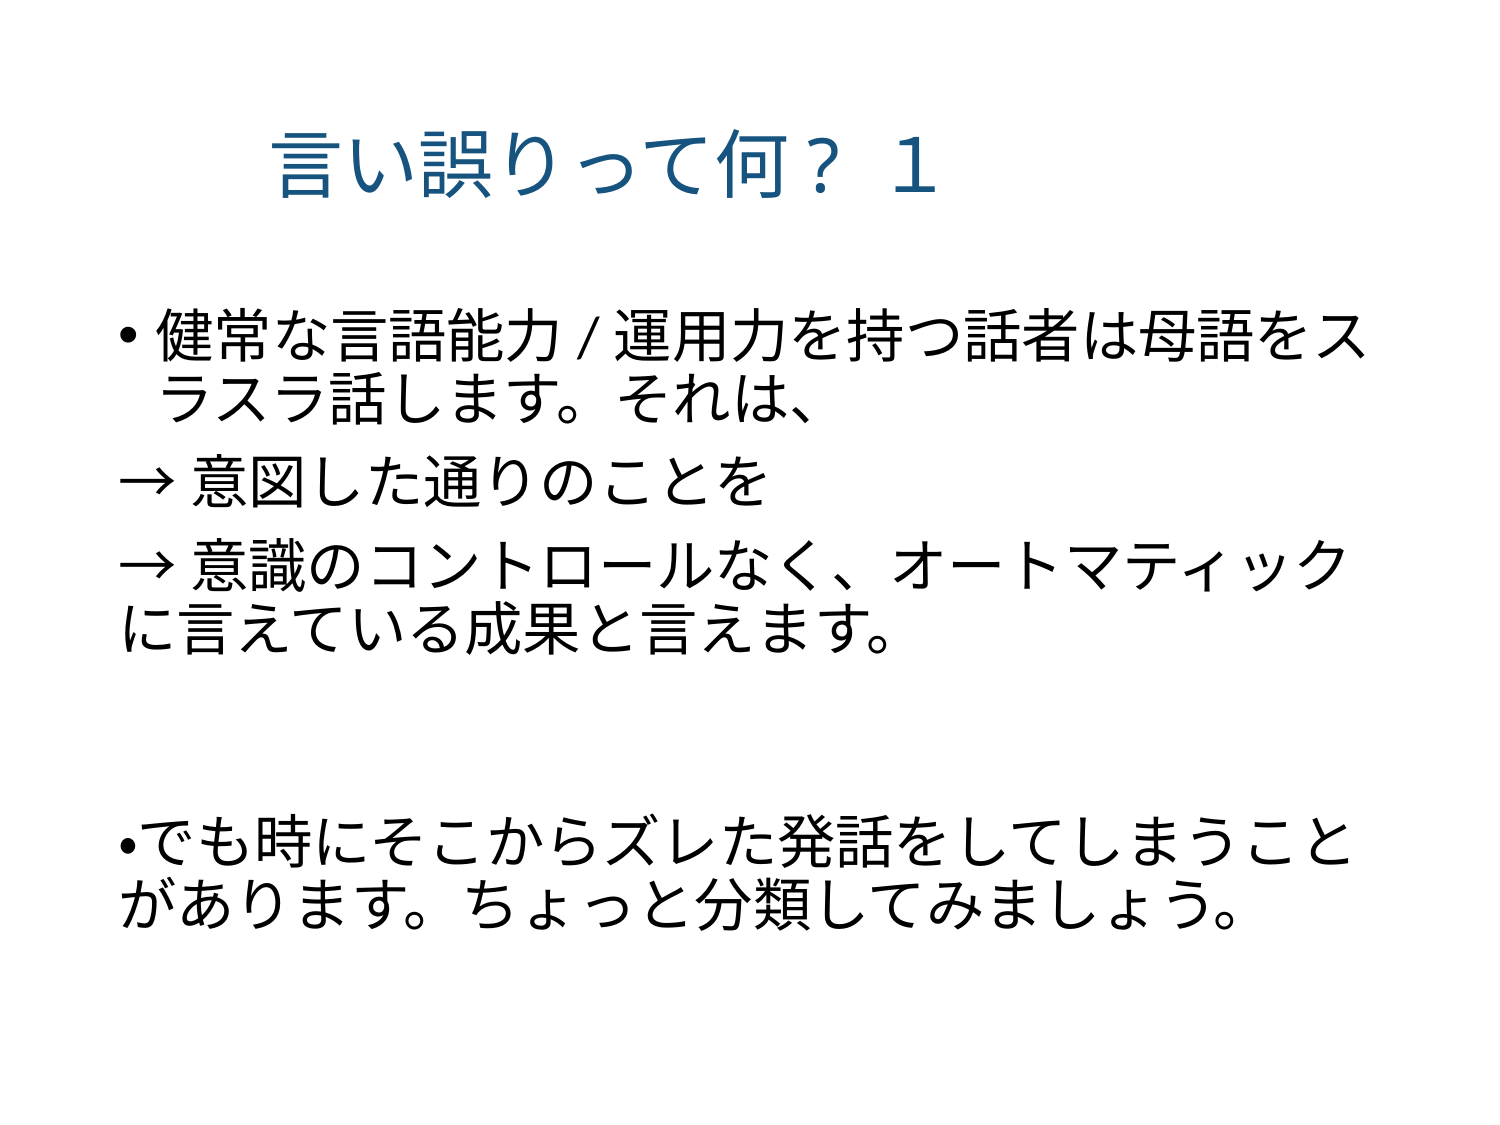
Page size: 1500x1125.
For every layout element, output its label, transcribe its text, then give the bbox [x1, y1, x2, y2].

title 言い誤りって何? １ [103, 59, 1397, 278]
list 健常な言語能力/運用力を持つ話者は母語をスラスラ話します。それは、 →意図した通りのことを →意識のコントロールなく、オートマティックに言えている成果と言えます。 ・でも時にそこからズレた発話をしてしまうことがあります。ちょっと分類してみましょう。 [103, 299, 1397, 1014]
